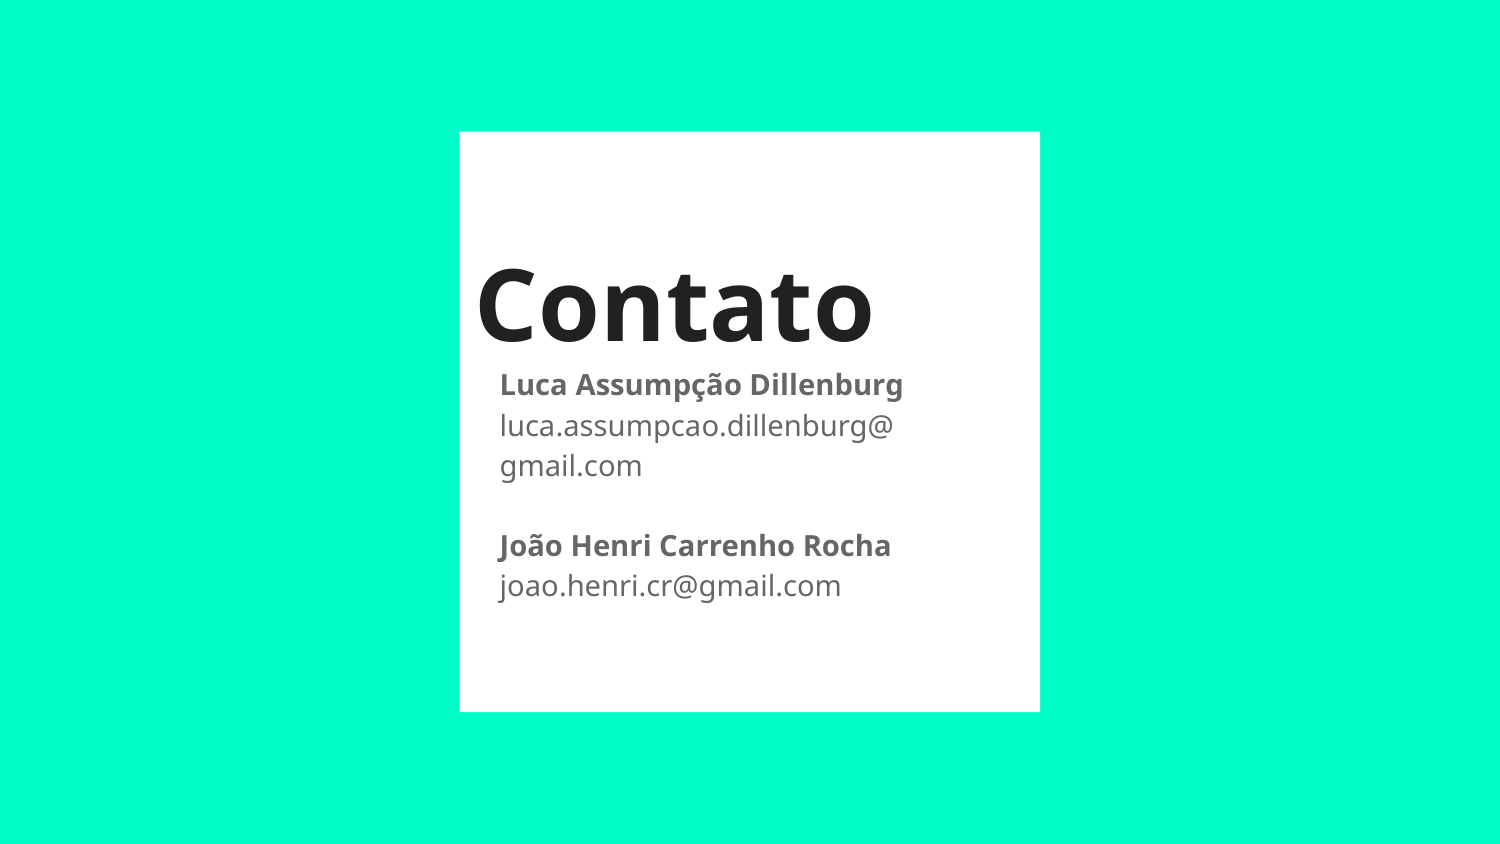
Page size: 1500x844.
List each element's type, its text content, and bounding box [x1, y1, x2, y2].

list Luca Assumpção Dillenburg luca.assumpcao.dillenburg@ gmail.com João Henri Carrenho Rocha joao.henri.cr@gmail.com [484, 346, 1022, 696]
title Contato [459, 131, 1041, 713]
